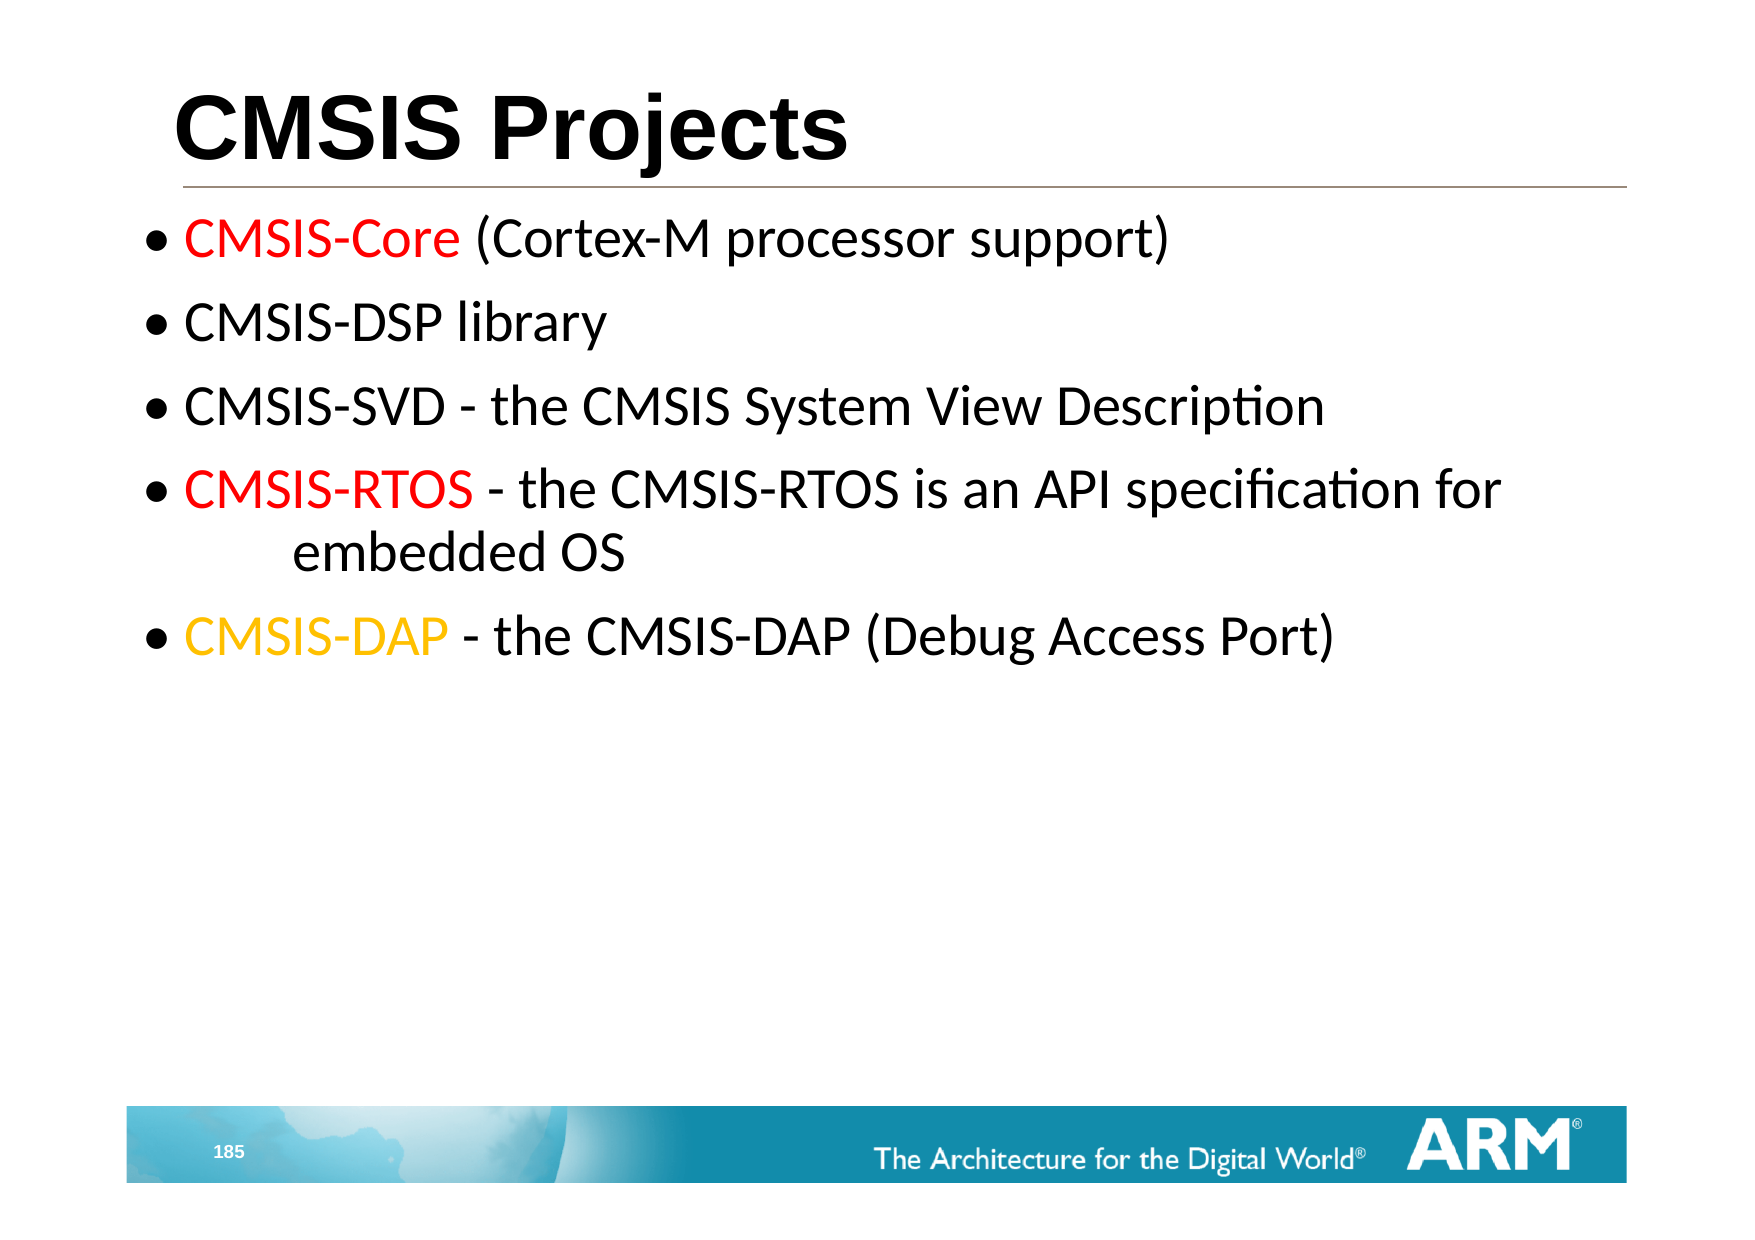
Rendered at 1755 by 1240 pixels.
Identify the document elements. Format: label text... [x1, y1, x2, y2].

title CMSIS Projects [173, 80, 1581, 172]
slide_number 185 [198, 1139, 287, 1187]
picture [126, 1106, 1627, 1183]
list • CMSIS-Core (Cortex-M processor support) • CMSIS-DSP library • CMSIS-SVD - the CMSIS System View Description • CMSIS-RTOS - the CMSIS-RTOS is an API specification for embedded OS • CMSIS-DAP - the CMSIS-DAP (Debug Access Port) [142, 207, 1612, 1095]
